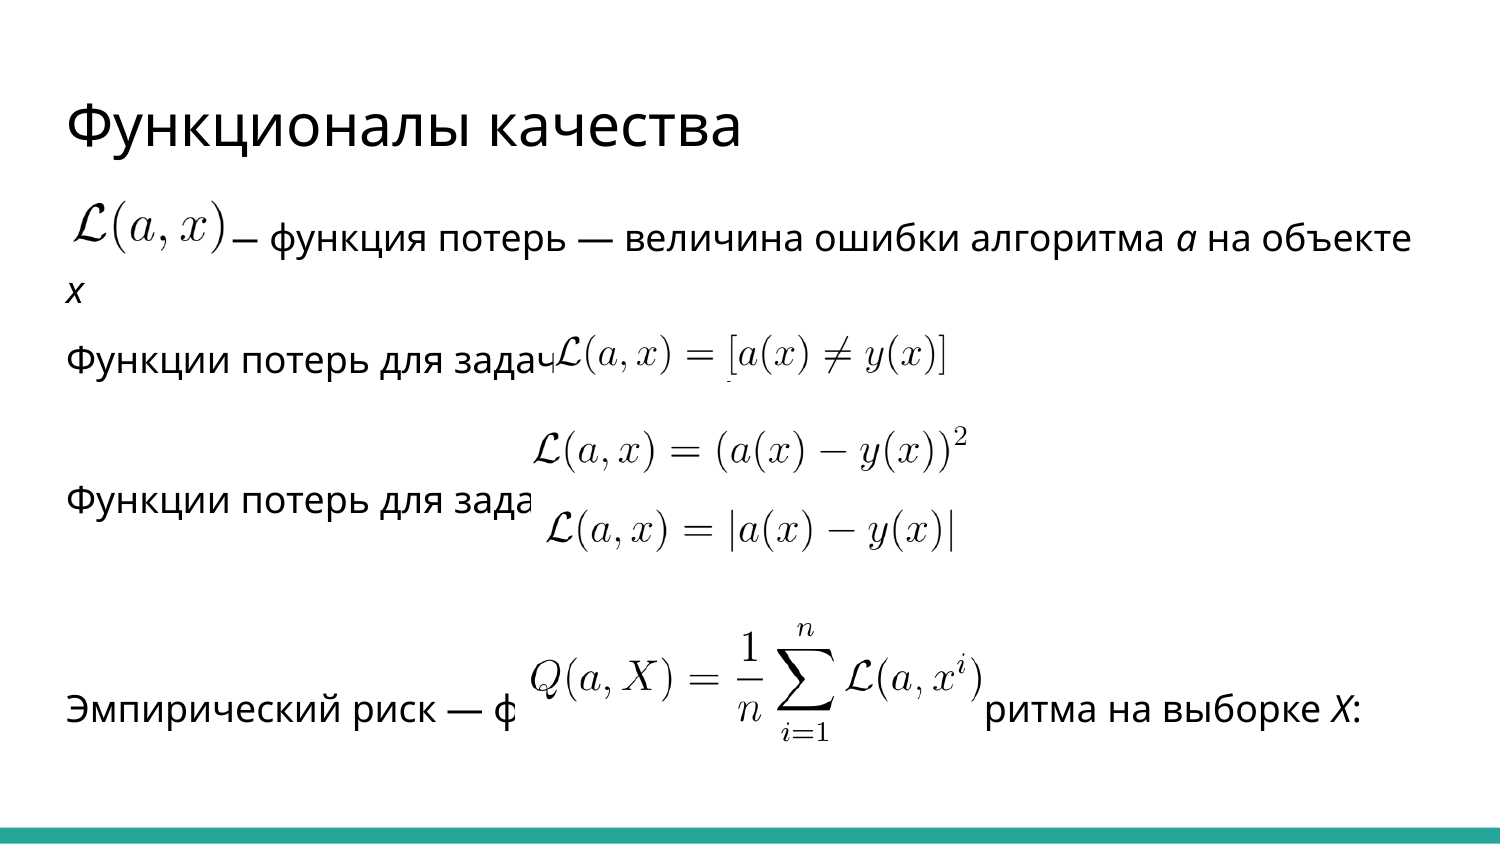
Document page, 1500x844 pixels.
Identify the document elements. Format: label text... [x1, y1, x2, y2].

title Функционалы качества [51, 72, 1449, 174]
picture [530, 422, 970, 560]
picture [514, 613, 985, 752]
picture [61, 193, 233, 260]
list — функция потерь — величина ошибки алгоритма a на объекте x Функции потерь для задачи классификации: Функции потерь для задачи регрессии: Эмпирический риск — функционал качества алгоритма на выборке X: [51, 192, 1449, 750]
picture [553, 321, 947, 381]
